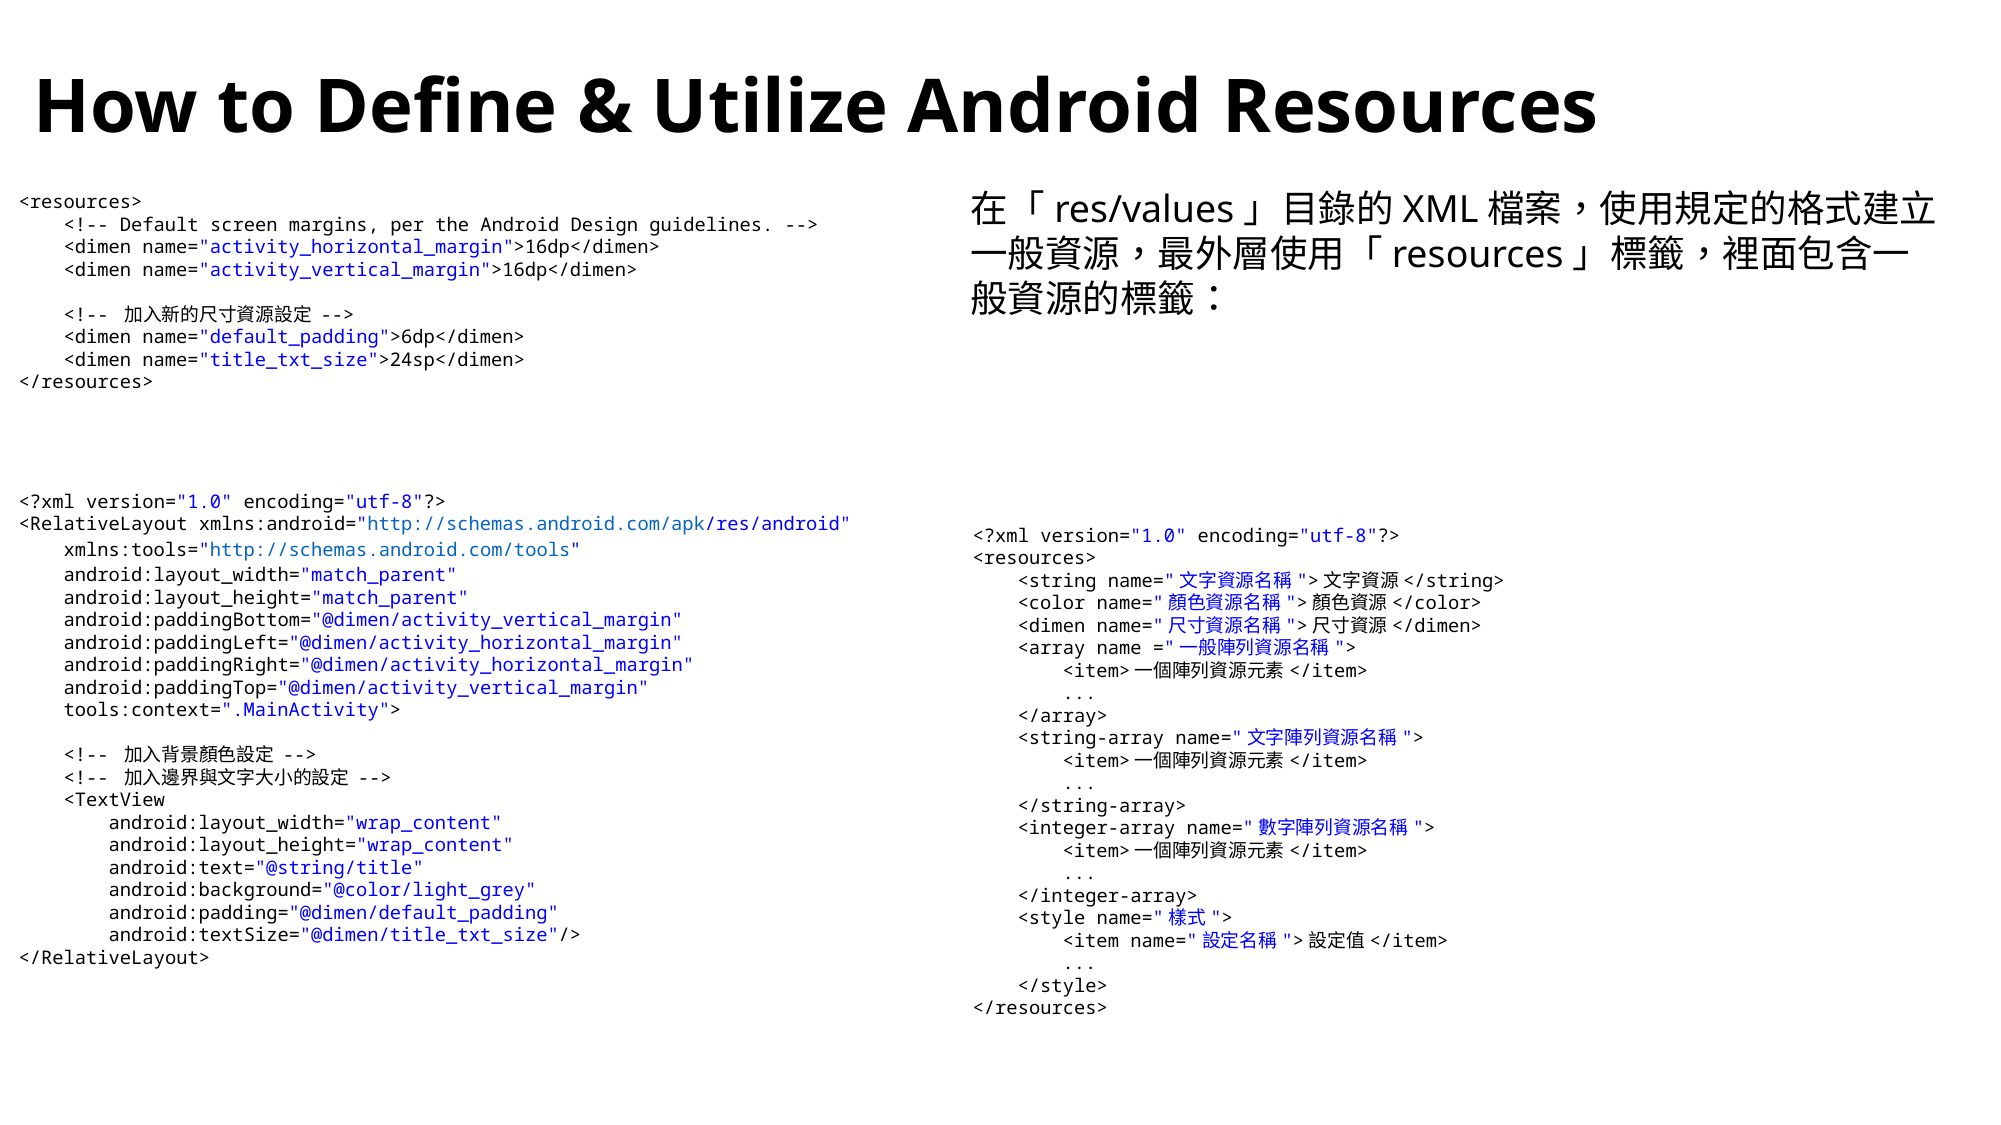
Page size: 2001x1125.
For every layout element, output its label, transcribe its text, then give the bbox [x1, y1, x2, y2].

text_box <?xml version="1.0" encoding="utf-8"?> <resources> <string name="文字資源名稱">文字資源</string> <color name="顏色資源名稱">顏色資源</color> <dimen name="尺寸資源名稱">尺寸資源</dimen> <array name ="一般陣列資源名稱"> <item>一個陣列資源元素</item> ... </array> <string-array name="文字陣列資源名稱"> <item>一個陣列資源元素</item> ... </string-array> <integer-array name="數字陣列資源名稱"> <item>一個陣列資源元素</item> ... </integer-array> <style name="樣式"> <item name="設定名稱">設定值</item> ... </style> </resources> [972, 523, 1886, 1019]
text_box 在「res/values」目錄的XML檔案，使用規定的格式建立一般資源，最外層使用「resources」標籤，裡面包含一般資源的標籤： [955, 177, 1956, 327]
text_box <?xml version="1.0" encoding="utf-8"?> <RelativeLayout xmlns:android="http://schemas.android.com/apk/res/android" xmlns:tools="http://schemas.android.com/tools" android:layout_width="match_parent" android:layout_height="match_parent" android:paddingBottom="@dimen/activity_vertical_margin" android:paddingLeft="@dimen/activity_horizontal_margin" android:paddingRight="@dimen/activity_horizontal_margin" android:paddingTop="@dimen/activity_vertical_margin" tools:context=".MainActivity"> <!-- 加入背景顏色設定 --> <!-- 加入邊界與文字大小的設定 --> <TextView android:layout_width="wrap_content" android:layout_height="wrap_content" android:text="@string/title" android:background="@color/light_grey" android:padding="@dimen/default_padding" android:textSize="@dimen/title_txt_size"/> </RelativeLayout> [18, 489, 956, 968]
title How to Define & Utilize Android Resources [18, 59, 1863, 157]
text_box <resources> <!-- Default screen margins, per the Android Design guidelines. --> <dimen name="activity_horizontal_margin">16dp</dimen> <dimen name="activity_vertical_margin">16dp</dimen> <!-- 加入新的尺寸資源設定 --> <dimen name="default_padding">6dp</dimen> <dimen name="title_txt_size">24sp</dimen> </resources> [18, 189, 862, 393]
